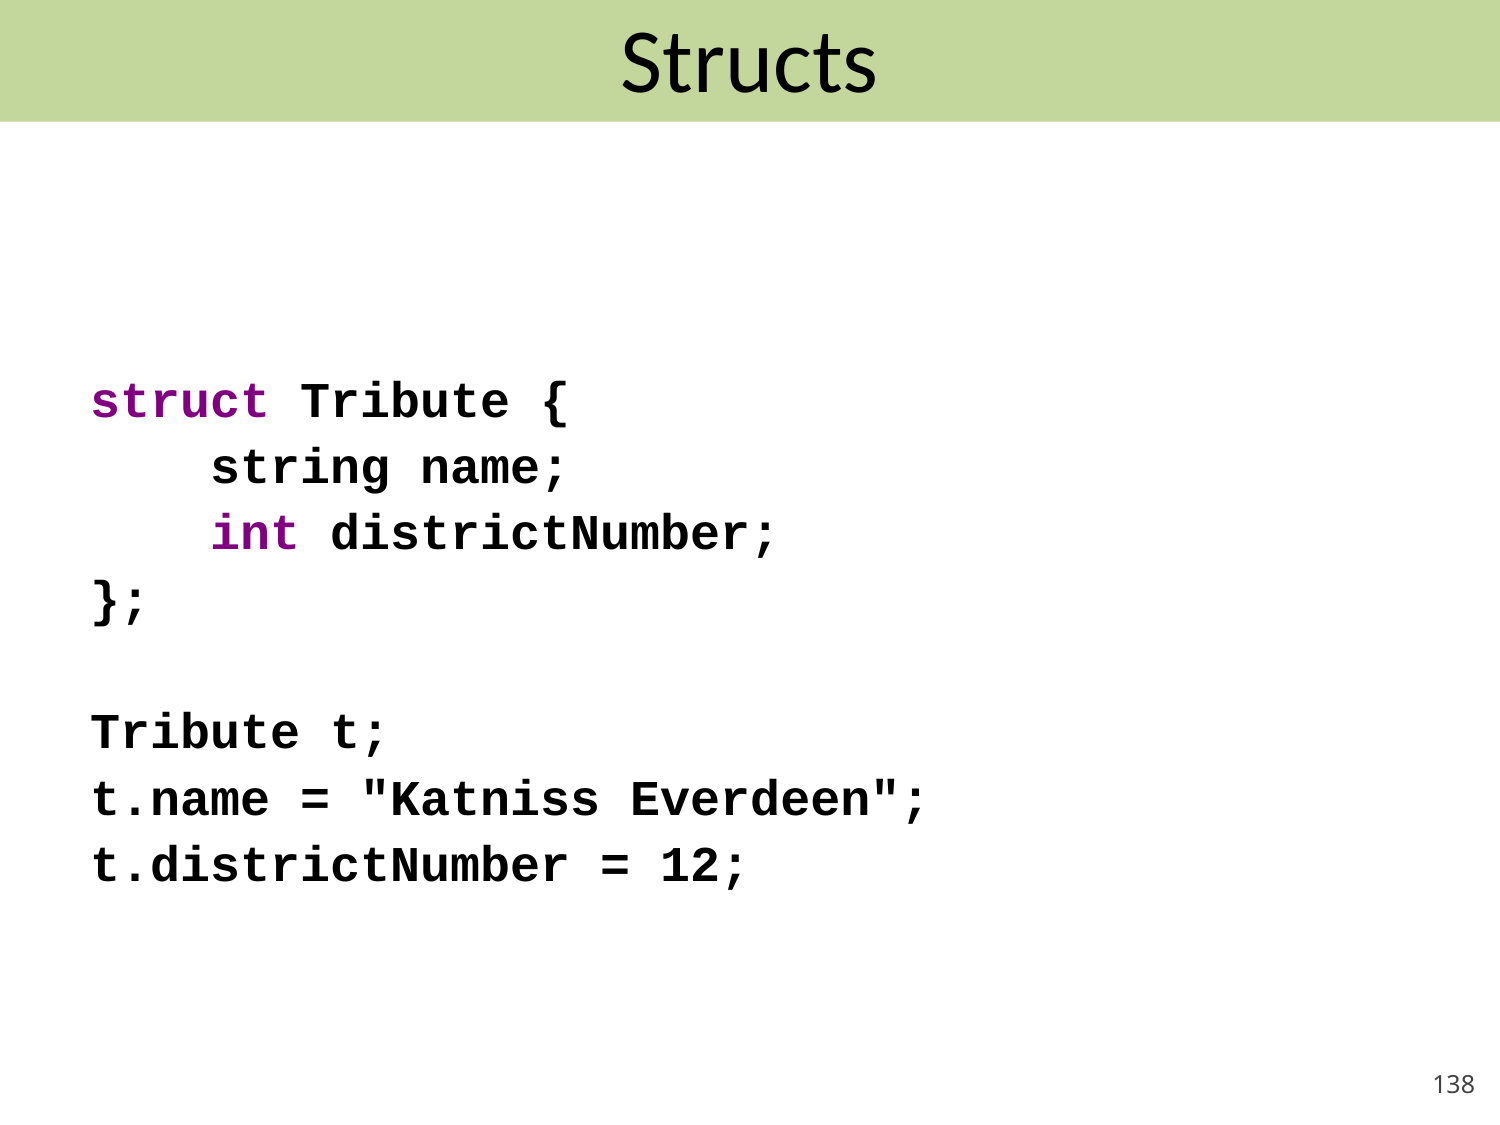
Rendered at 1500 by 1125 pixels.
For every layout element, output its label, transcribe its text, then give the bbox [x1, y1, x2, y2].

subtitle struct Tribute { string name; int districtNumber; }; Tribute t; t.name = "Katniss Everdeen"; t.districtNumber = 12; [75, 263, 1425, 1006]
text_box Structs [74, 0, 1425, 113]
